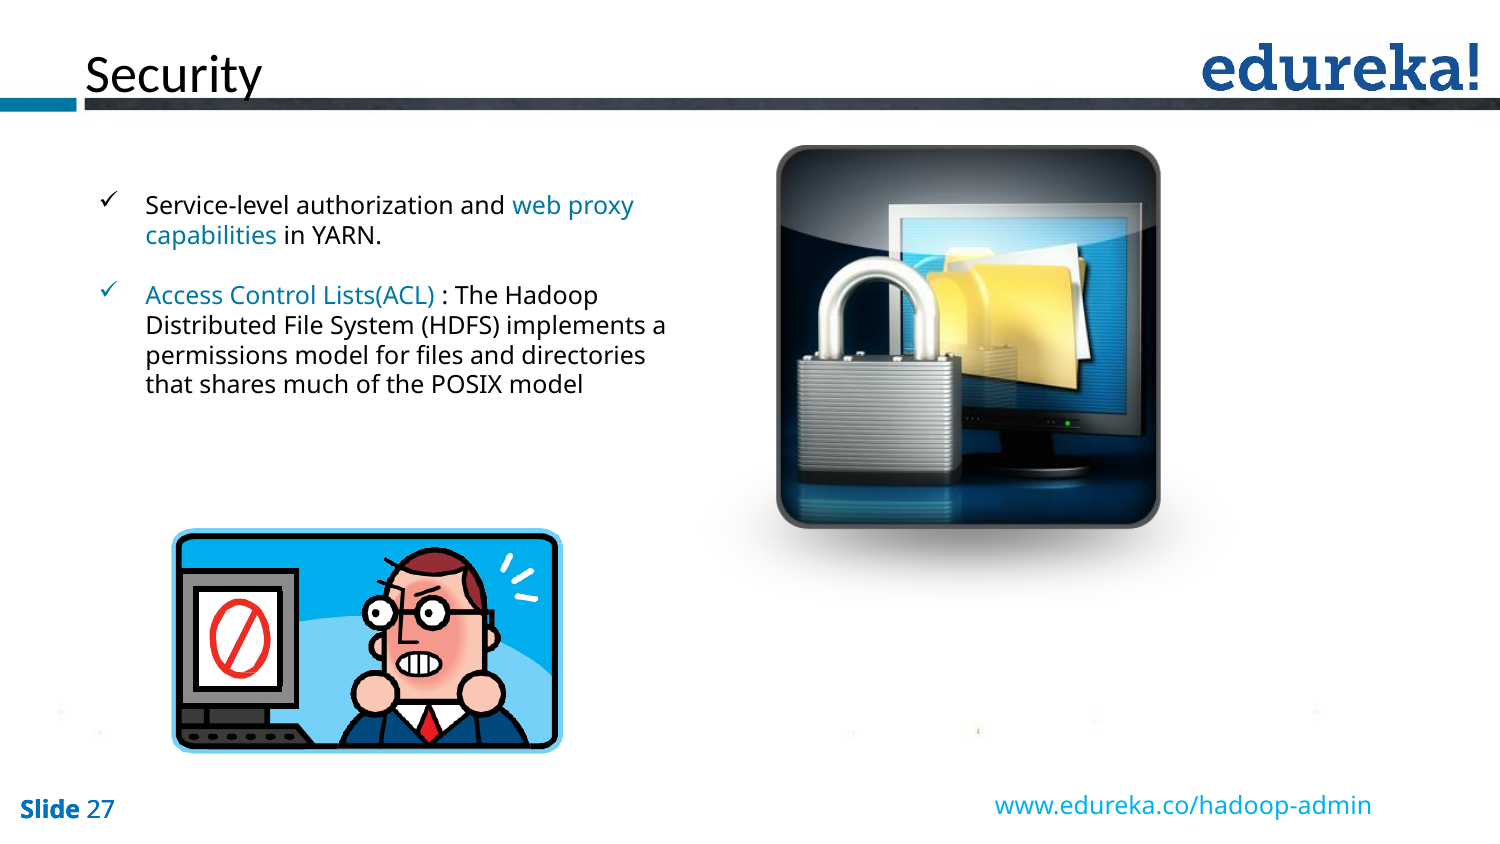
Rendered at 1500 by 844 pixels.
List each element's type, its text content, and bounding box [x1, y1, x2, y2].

text_box [702, 145, 1234, 608]
text_box Service-level authorization and web proxy capabilities in YARN. Access Control Lists(ACL) : The Hadoop Distributed File System (HDFS) implements a permissions model for files and directories that shares much of the POSIX model [83, 152, 683, 534]
picture [0, 0, 1500, 844]
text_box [171, 527, 564, 754]
text_box Security [71, 31, 1115, 111]
